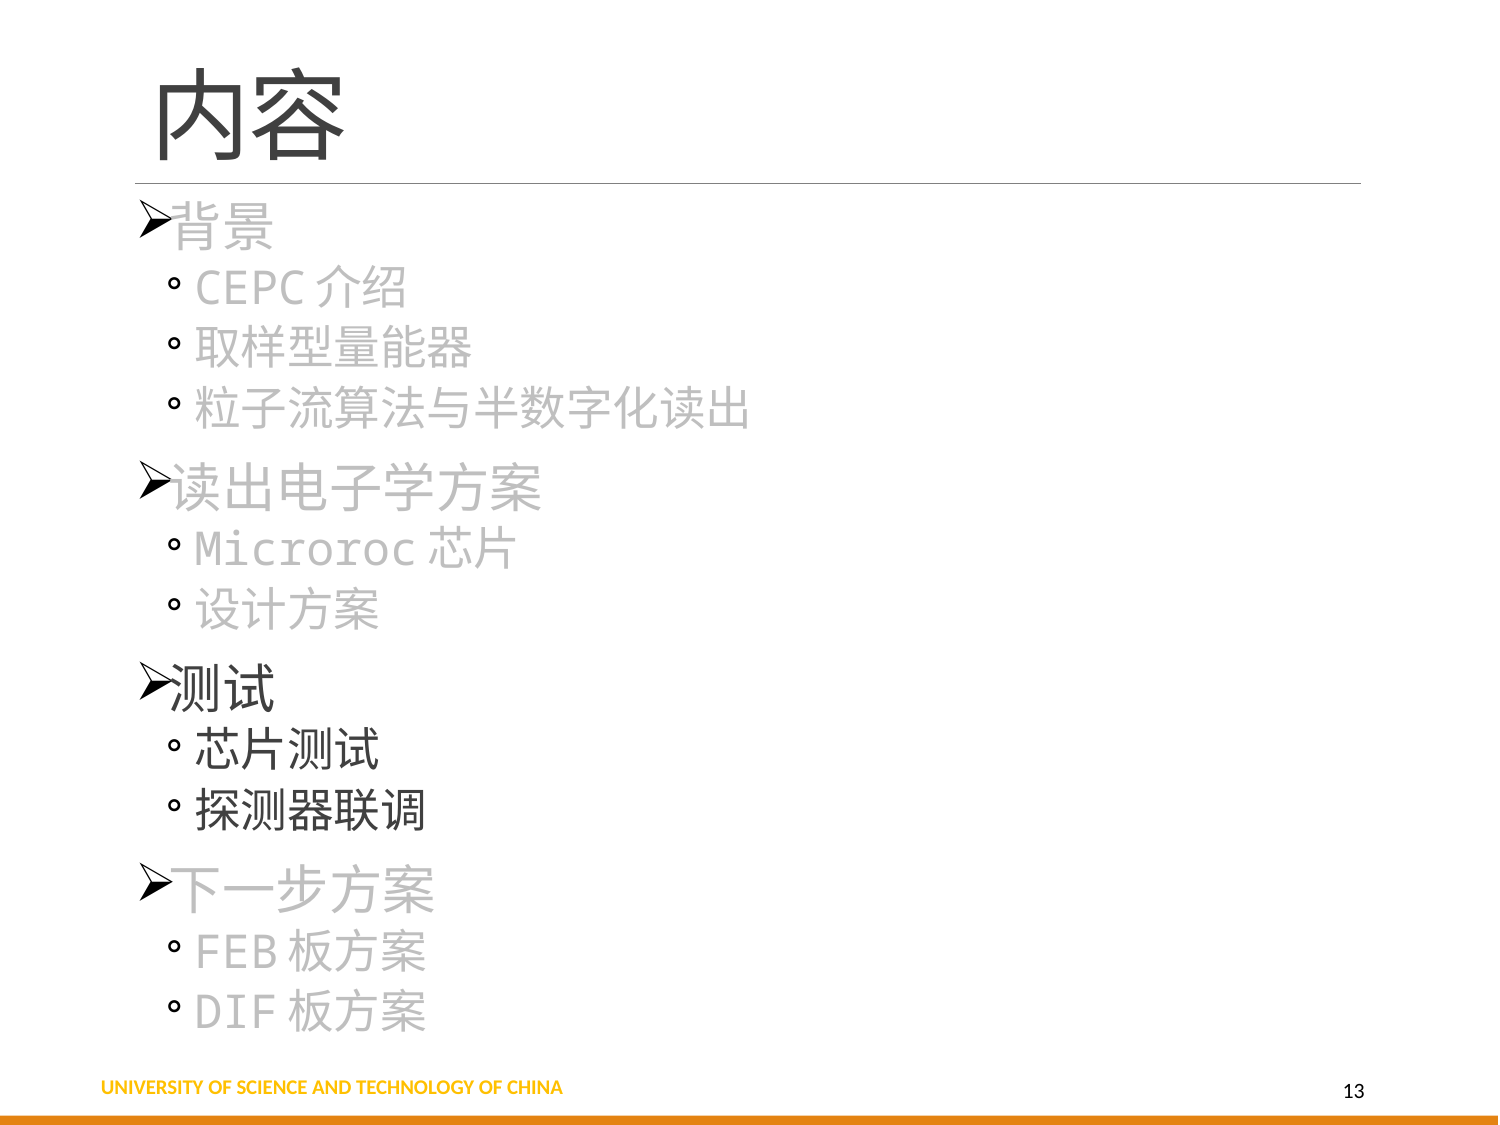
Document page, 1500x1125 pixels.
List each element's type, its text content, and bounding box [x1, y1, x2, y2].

list 背景 CEPC介绍 取样型量能器 粒子流算法与半数字化读出 读出电子学方案 Microroc芯片 设计方案 测试 芯片测试 探测器联调 下一步方案 FEB板方案 DIF板方案 [135, 192, 1373, 1048]
title 内容 [135, 47, 1373, 181]
slide_number 13 [1218, 1059, 1380, 1120]
